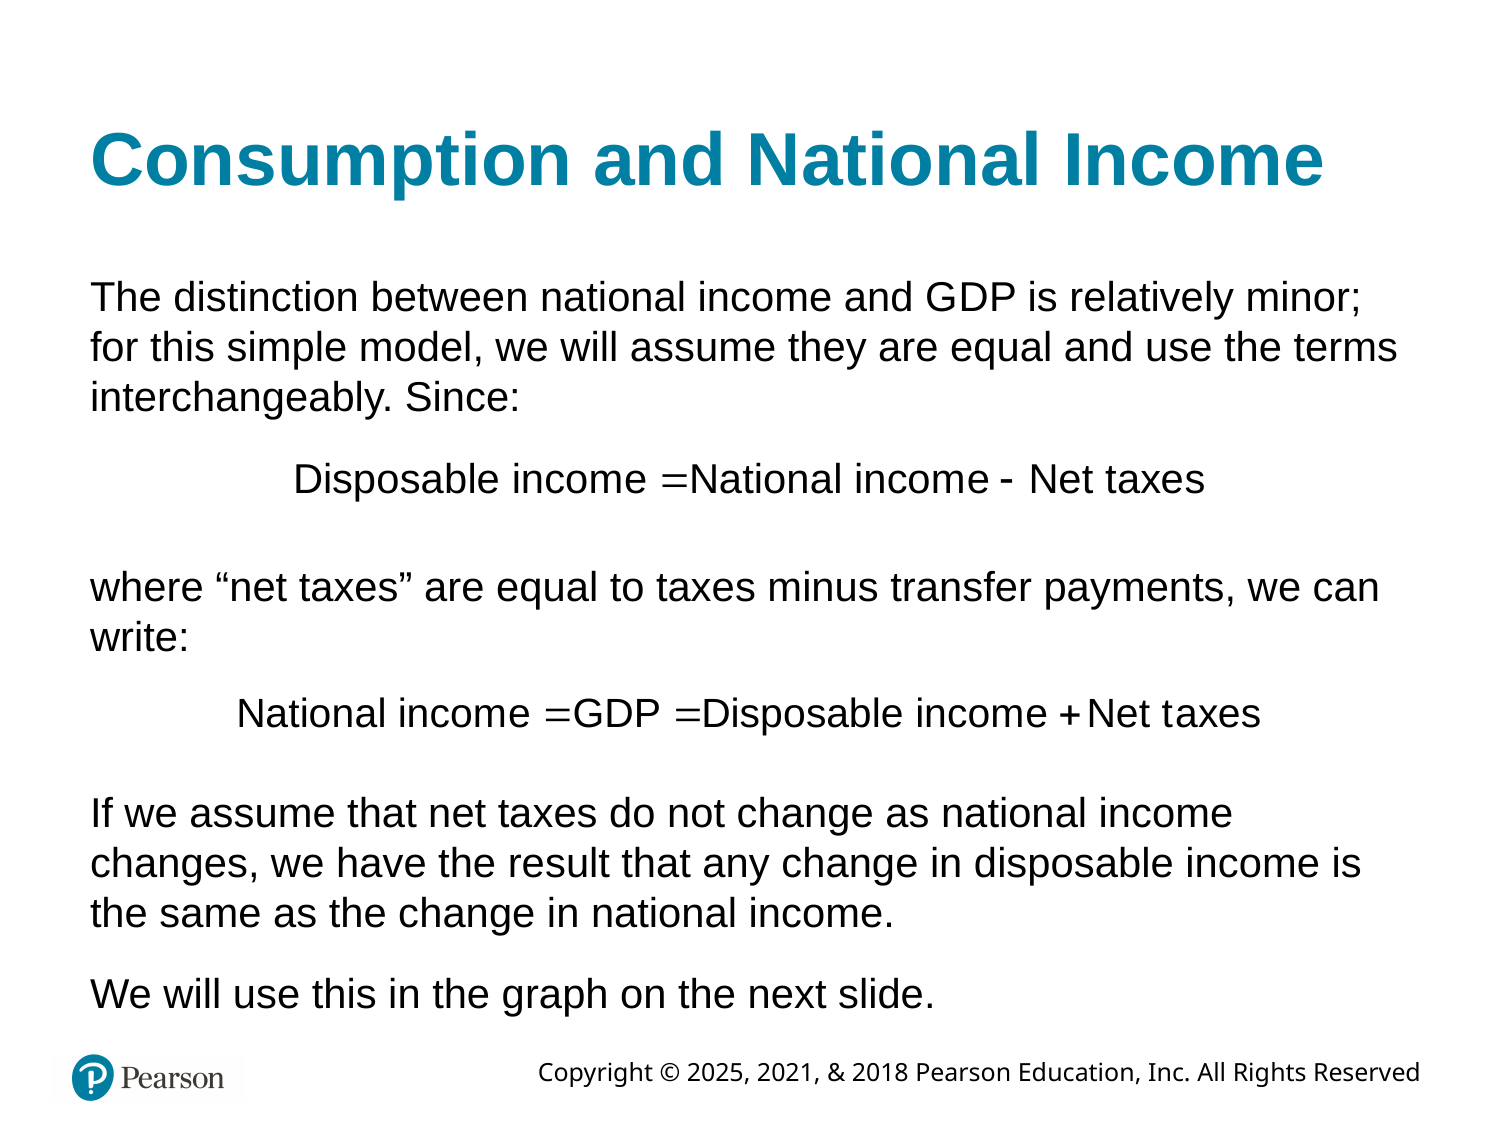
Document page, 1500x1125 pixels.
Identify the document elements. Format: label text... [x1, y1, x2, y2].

list The distinction between national income and G D P is relatively minor; for this simple model, we will assume they are equal and use the terms interchangeably. Since: [75, 254, 1426, 429]
picture [51, 1053, 245, 1102]
title Consumption and National Income [75, 35, 1425, 216]
list If we assume that net taxes do not change as national income changes, we have the result that any change in disposable income is the same as the change in national income. We will use this in the graph on the next slide. [75, 770, 1426, 1031]
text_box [292, 459, 1208, 508]
list where “net taxes” are equal to taxes minus transfer payments, we can write: [75, 544, 1426, 669]
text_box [235, 691, 1265, 741]
